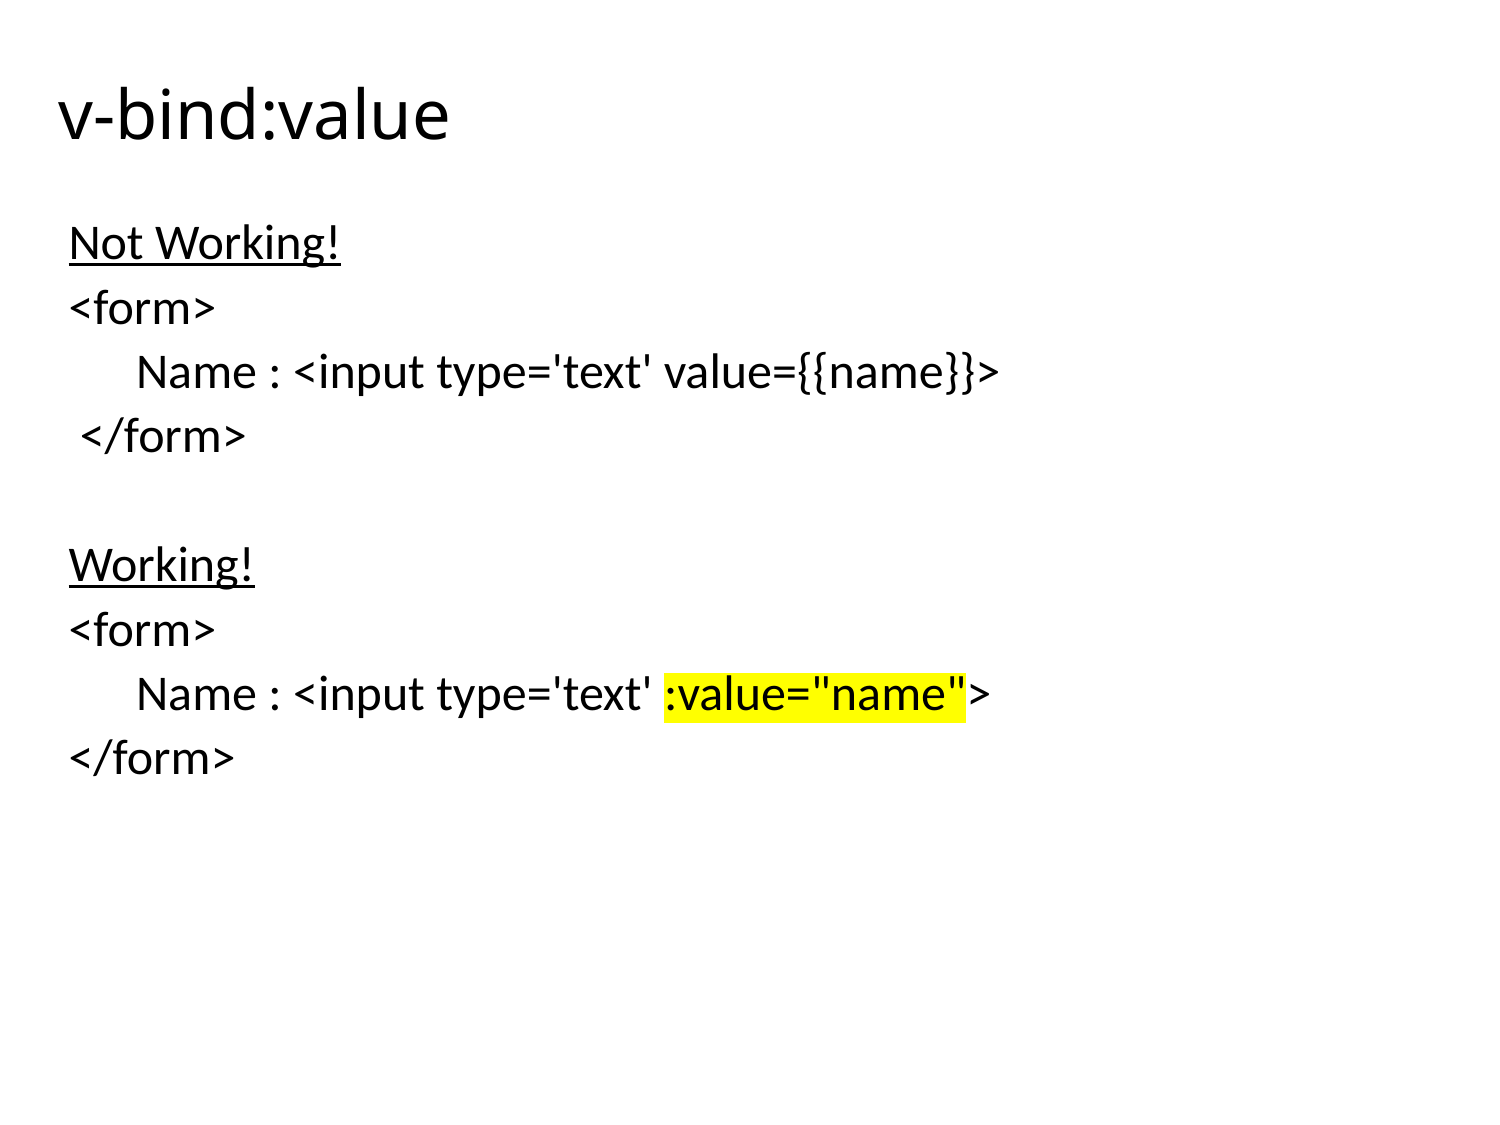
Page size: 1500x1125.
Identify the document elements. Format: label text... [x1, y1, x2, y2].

title v-bind:value [43, 61, 1349, 174]
list Not Working! <form> Name : <input type='text' value={{name}}> </form> Working! <form> Name : <input type='text' :value="name"> </form> [53, 209, 1446, 1090]
